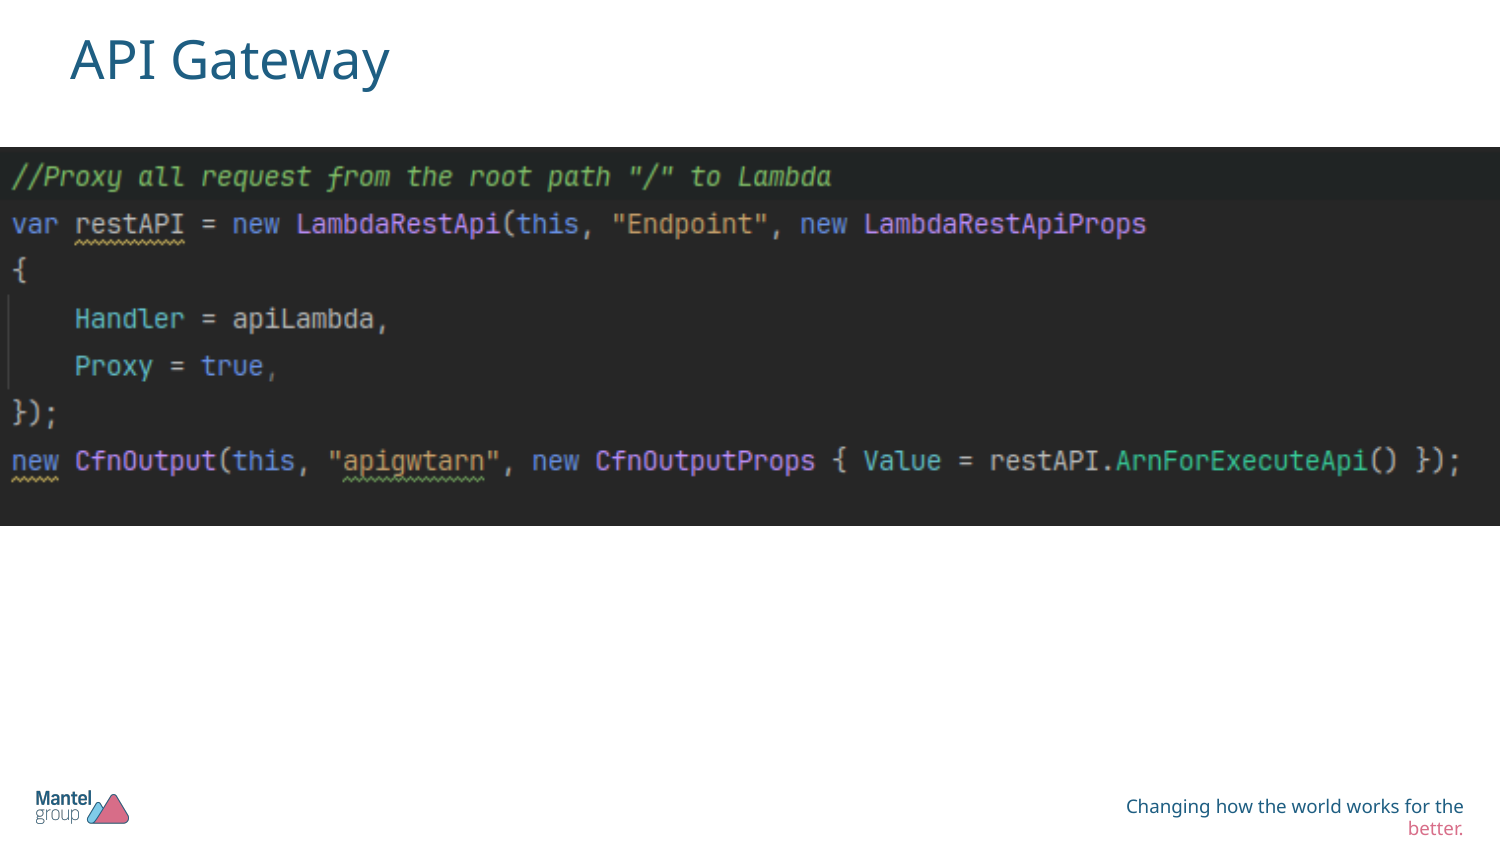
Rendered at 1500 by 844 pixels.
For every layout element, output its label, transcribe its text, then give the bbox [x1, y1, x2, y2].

title API Gateway [55, 17, 1408, 91]
picture [36, 790, 129, 824]
picture [0, 147, 1500, 527]
